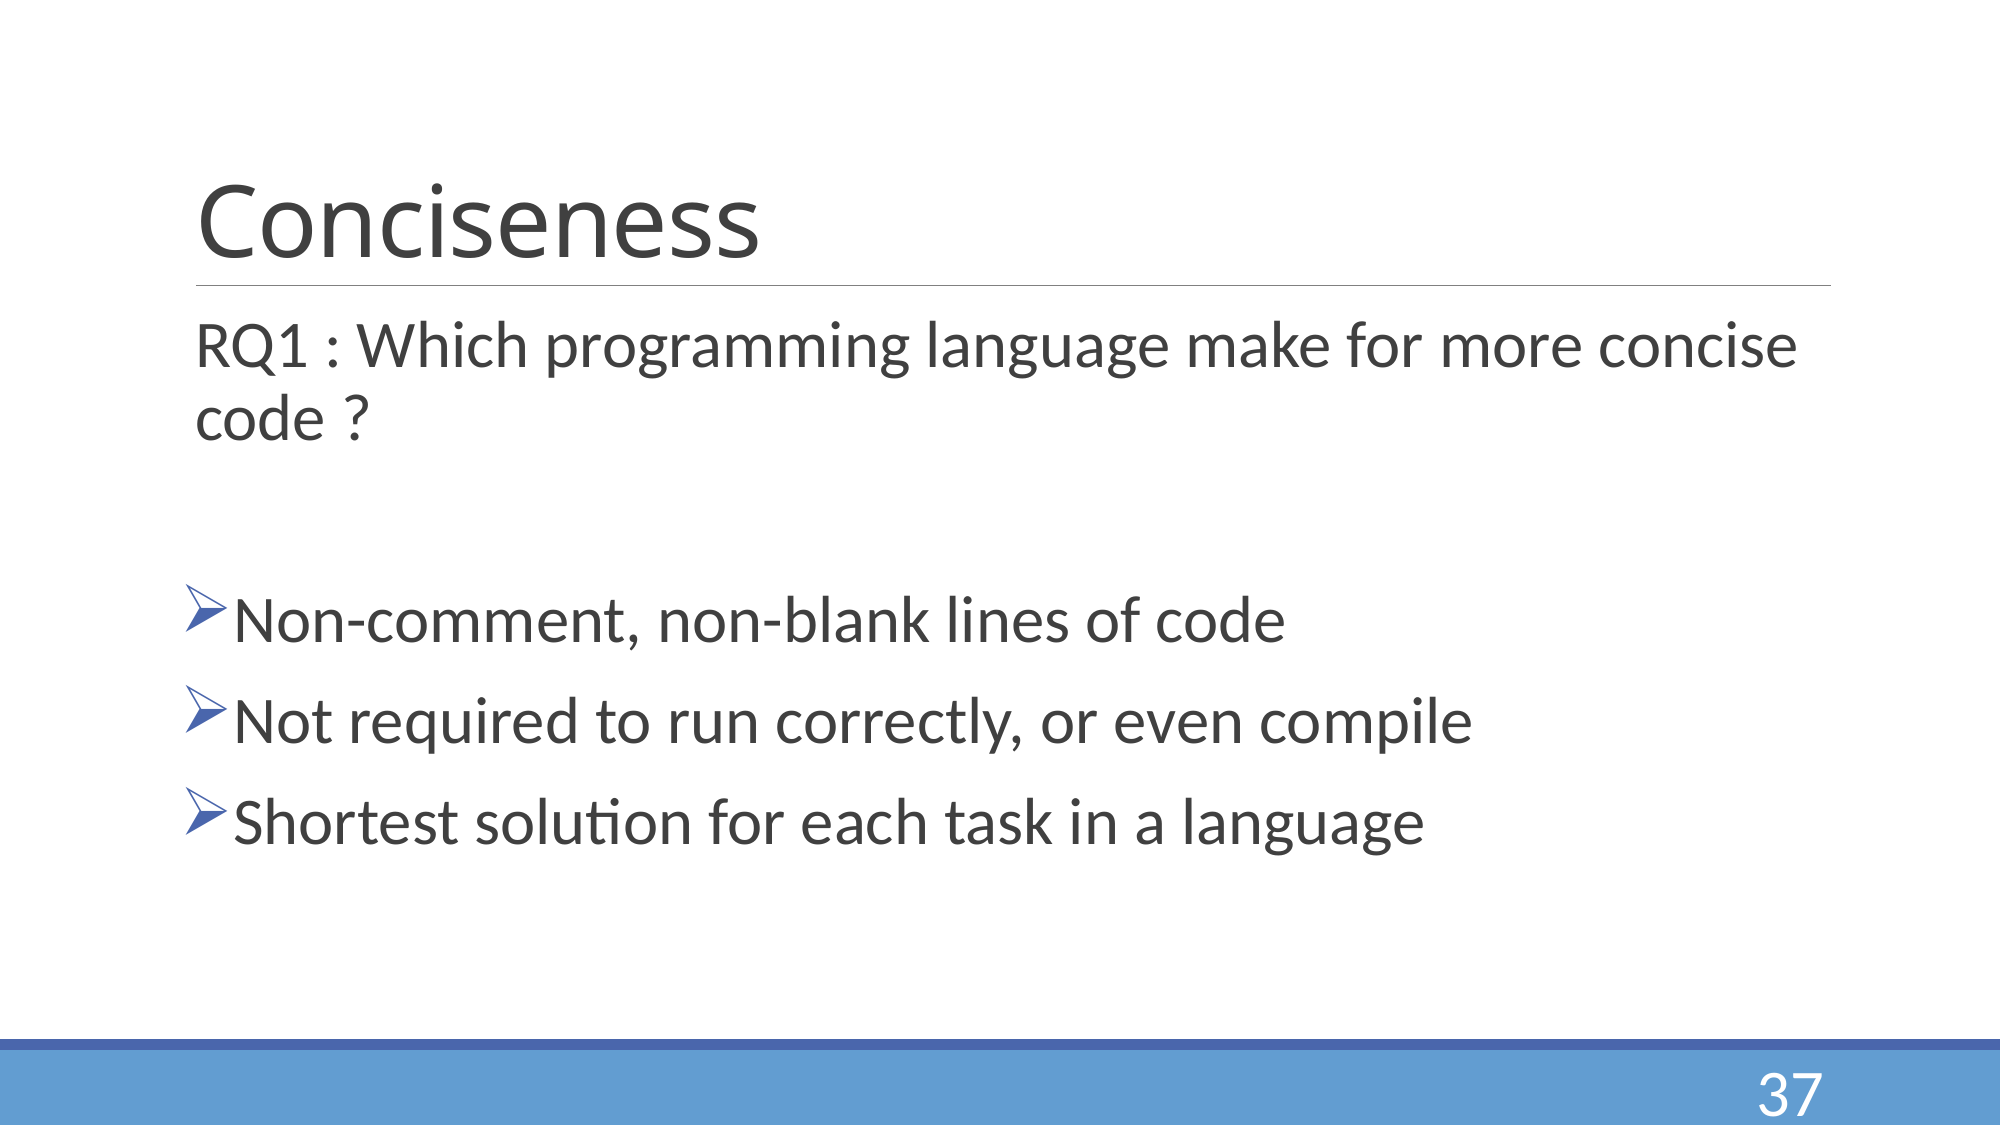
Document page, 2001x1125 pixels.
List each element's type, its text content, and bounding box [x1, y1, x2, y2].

slide_number 37 [1624, 1059, 1840, 1120]
list RQ1 : Which programming language make for more concise code ? Non-comment, non-blank lines of code Not required to run correctly, or even compile Shortest solution for each task in a language [180, 302, 1830, 963]
title Conciseness [180, 47, 1830, 285]
